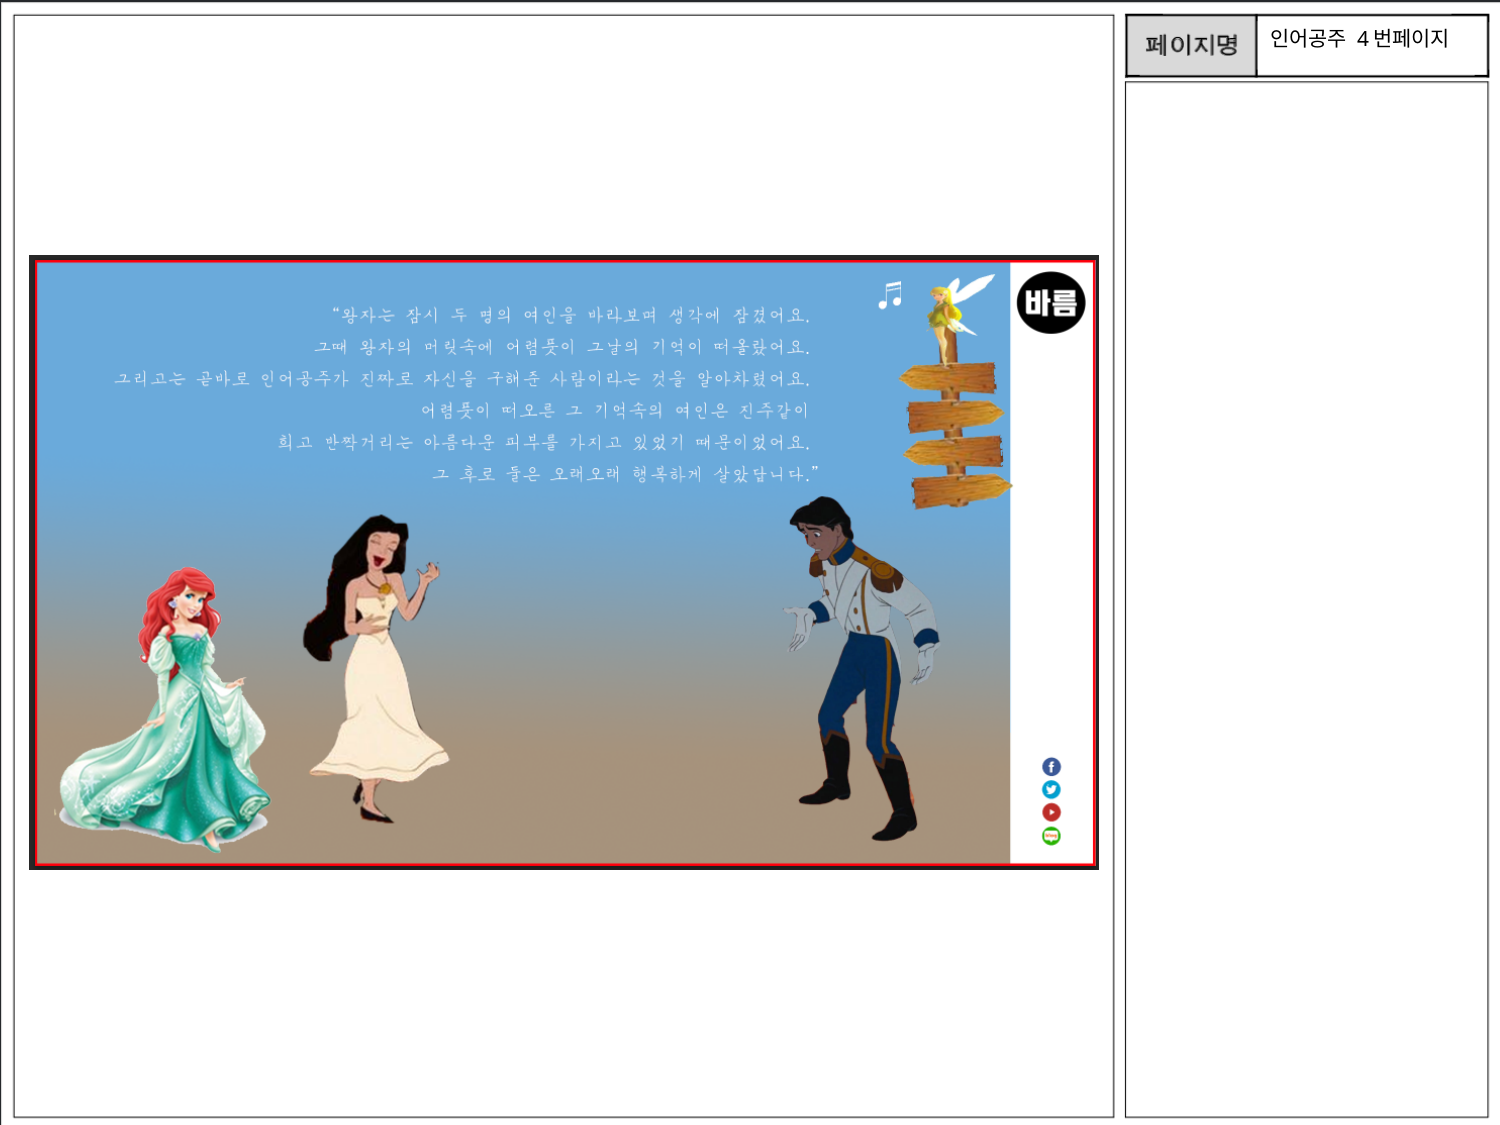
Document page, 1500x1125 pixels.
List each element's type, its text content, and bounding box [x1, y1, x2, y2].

text_box 인어공주 4번페이지 [1255, 18, 1492, 58]
picture [0, 0, 1500, 1125]
